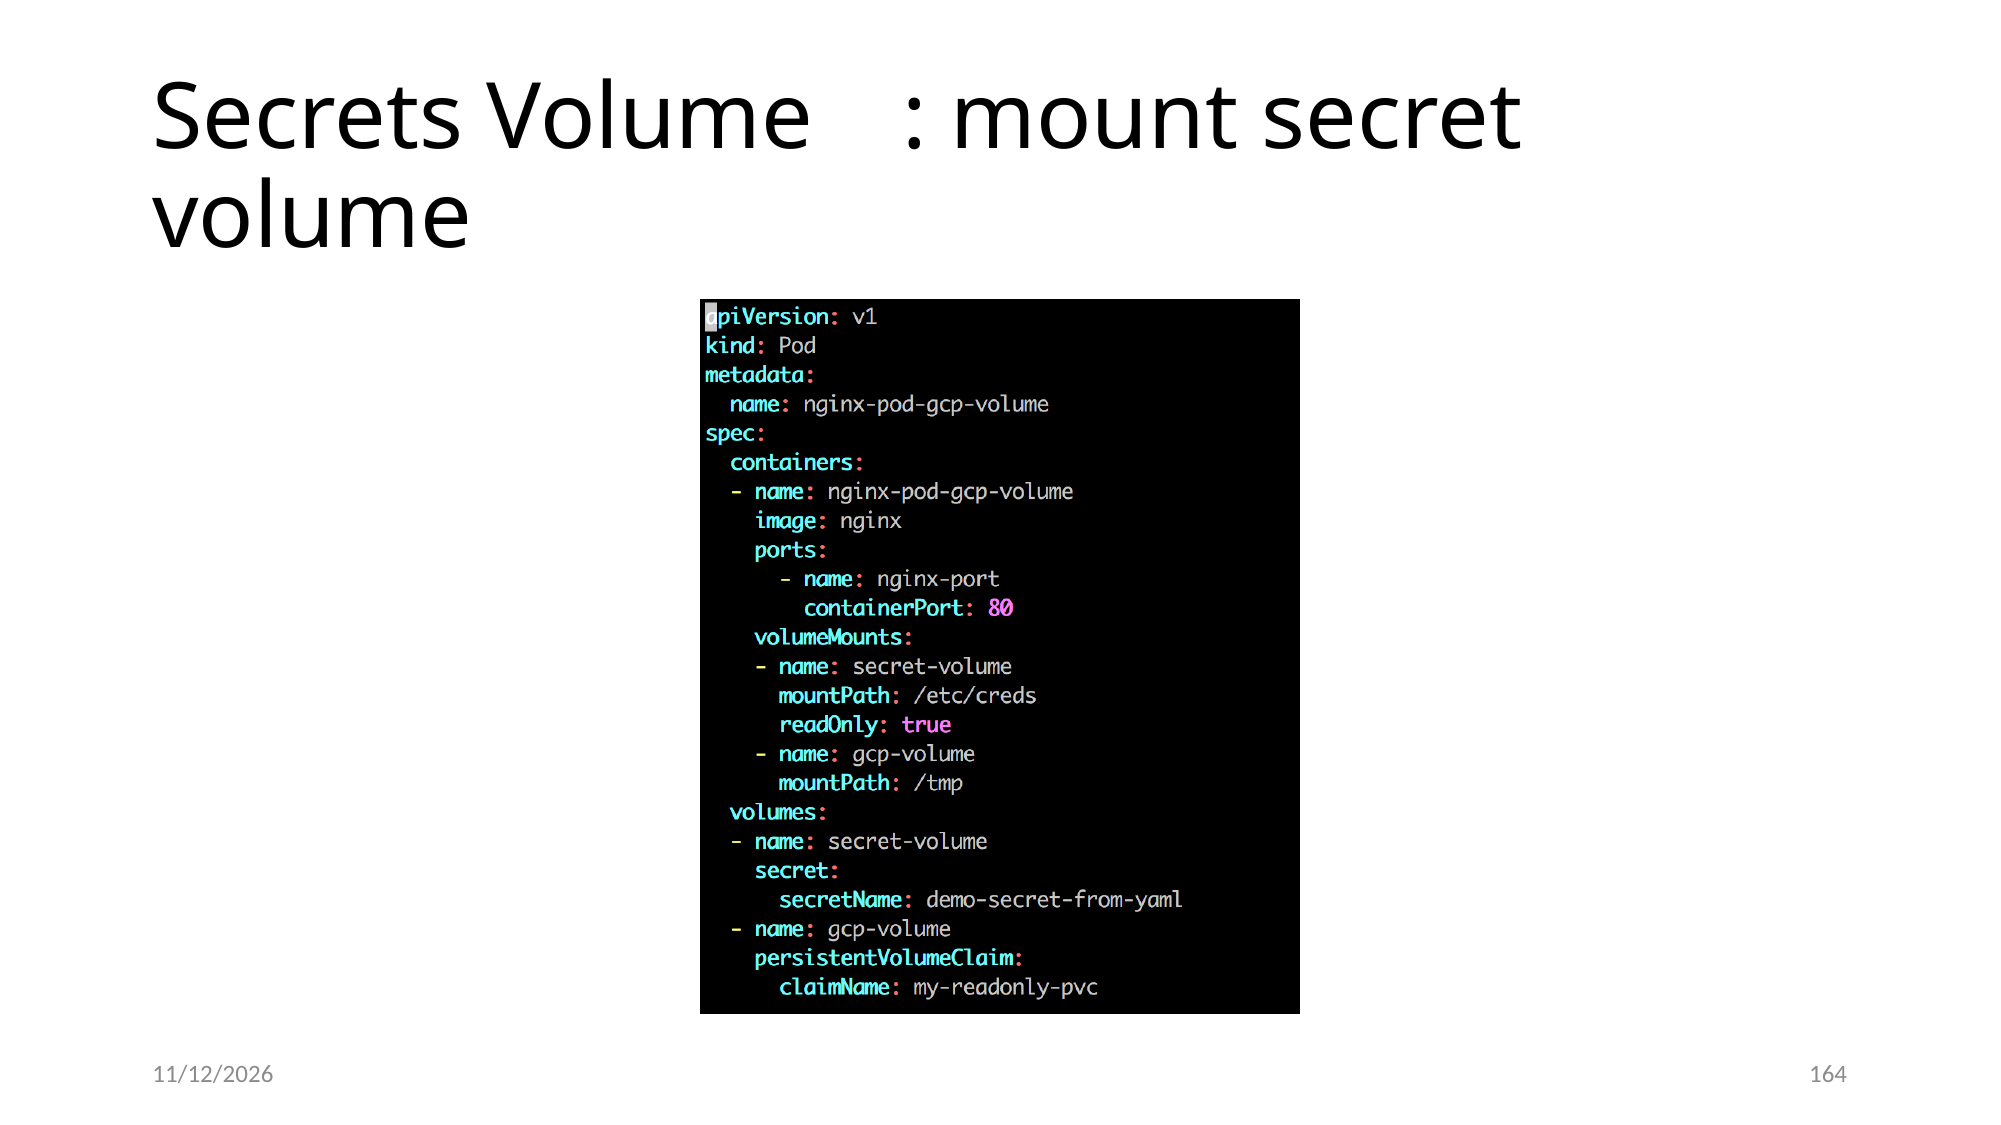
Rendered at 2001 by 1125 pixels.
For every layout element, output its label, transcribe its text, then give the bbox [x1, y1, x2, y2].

slide_number 164 [1412, 1042, 1863, 1103]
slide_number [137, 1042, 588, 1103]
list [700, 299, 1300, 1014]
title Secrets Volume : mount secret volume [137, 59, 1863, 278]
